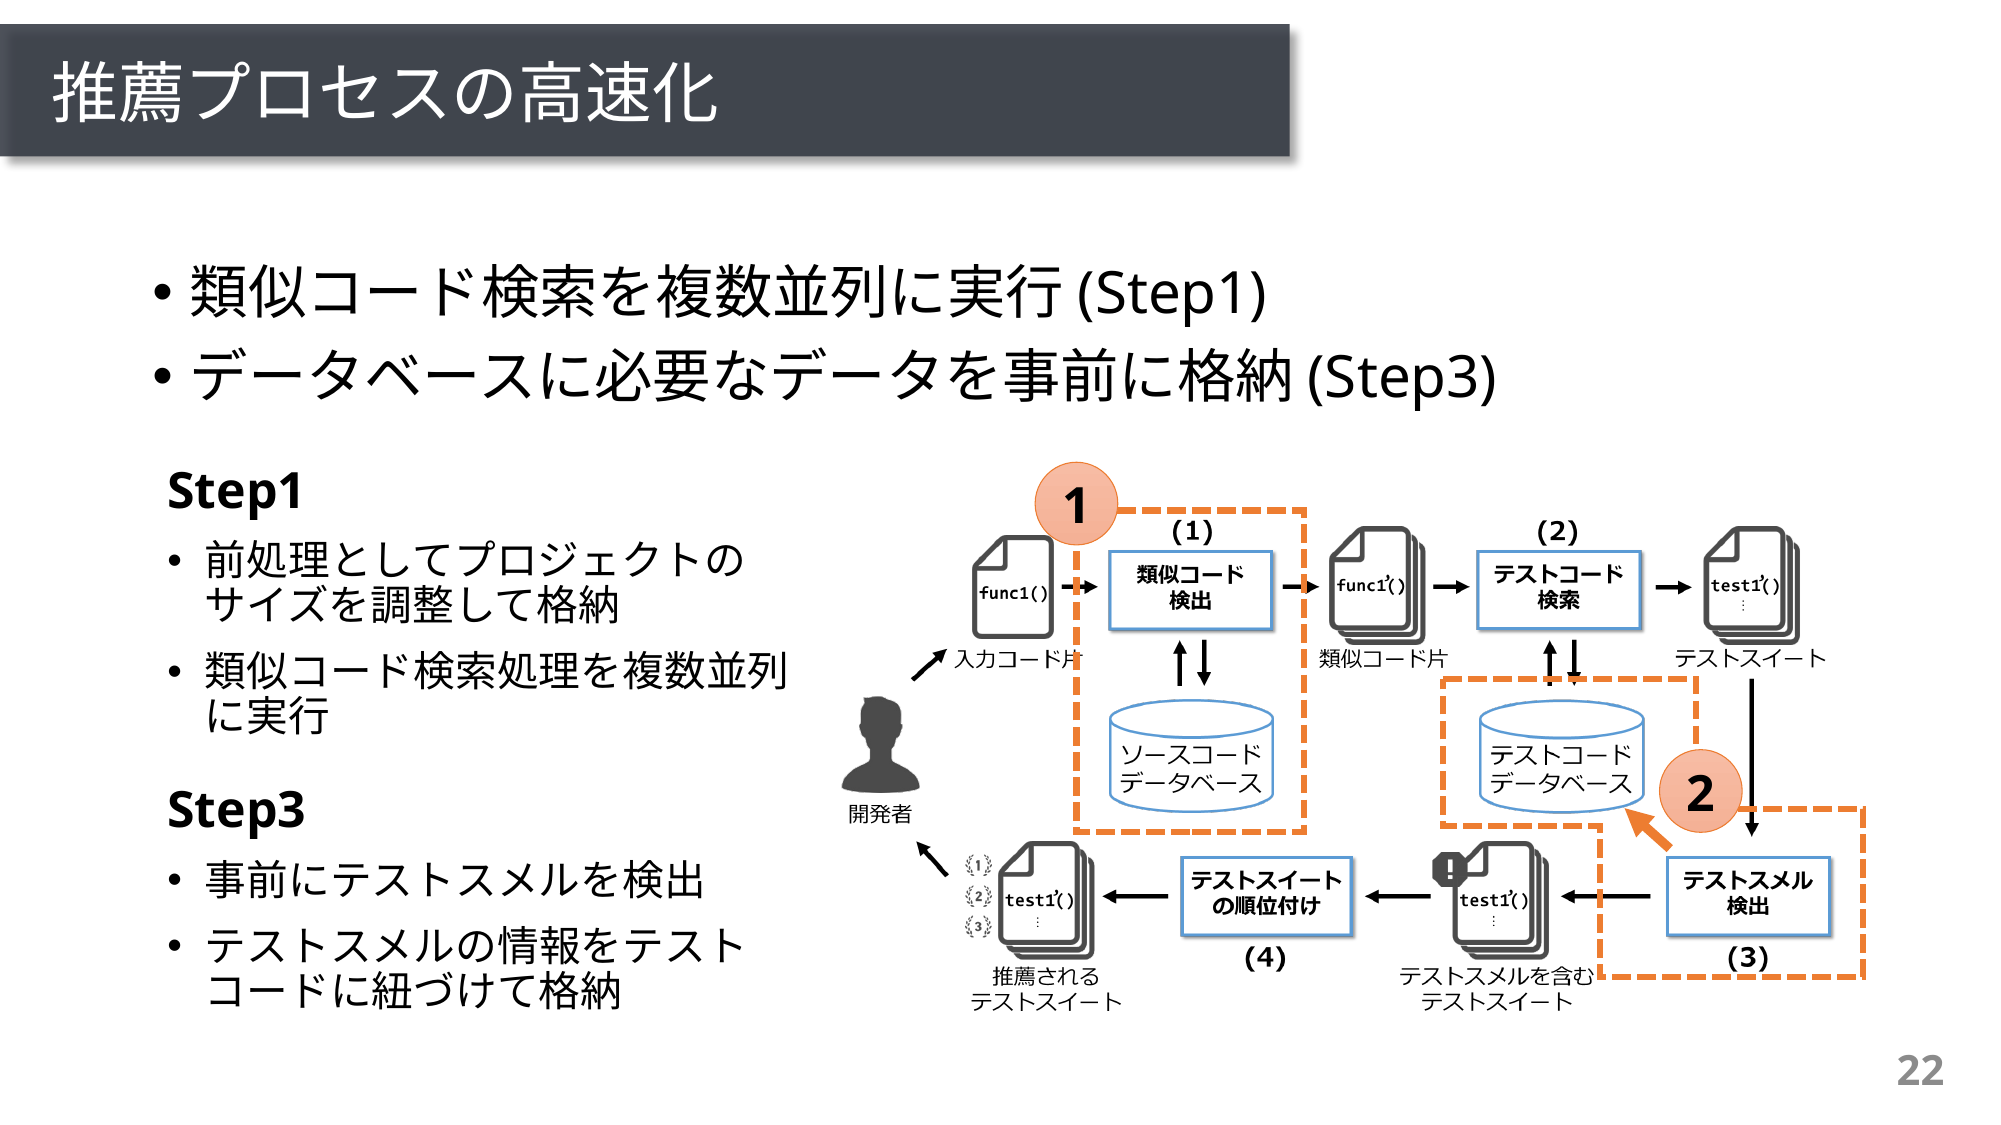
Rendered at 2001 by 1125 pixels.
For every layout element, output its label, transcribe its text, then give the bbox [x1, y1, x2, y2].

text_box 1 [1034, 461, 1119, 510]
picture [812, 510, 1839, 1030]
text_box Step1 前処理としてプロジェクトの サイズを調整して格納 類似コード検索処理を複数並列に実行 Step3 事前にテストスメルを検出 テストスメルの情報をテストコードに紐づけて格納 [152, 457, 813, 1092]
title 推薦プロセスの高速化 [36, 36, 1022, 156]
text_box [1624, 808, 1670, 849]
text_box [1839, 808, 1864, 978]
list 類似コード検索を複数並列に実行(Step1) データベースに必要なデータを事前に格納(Step3) [137, 256, 1853, 426]
